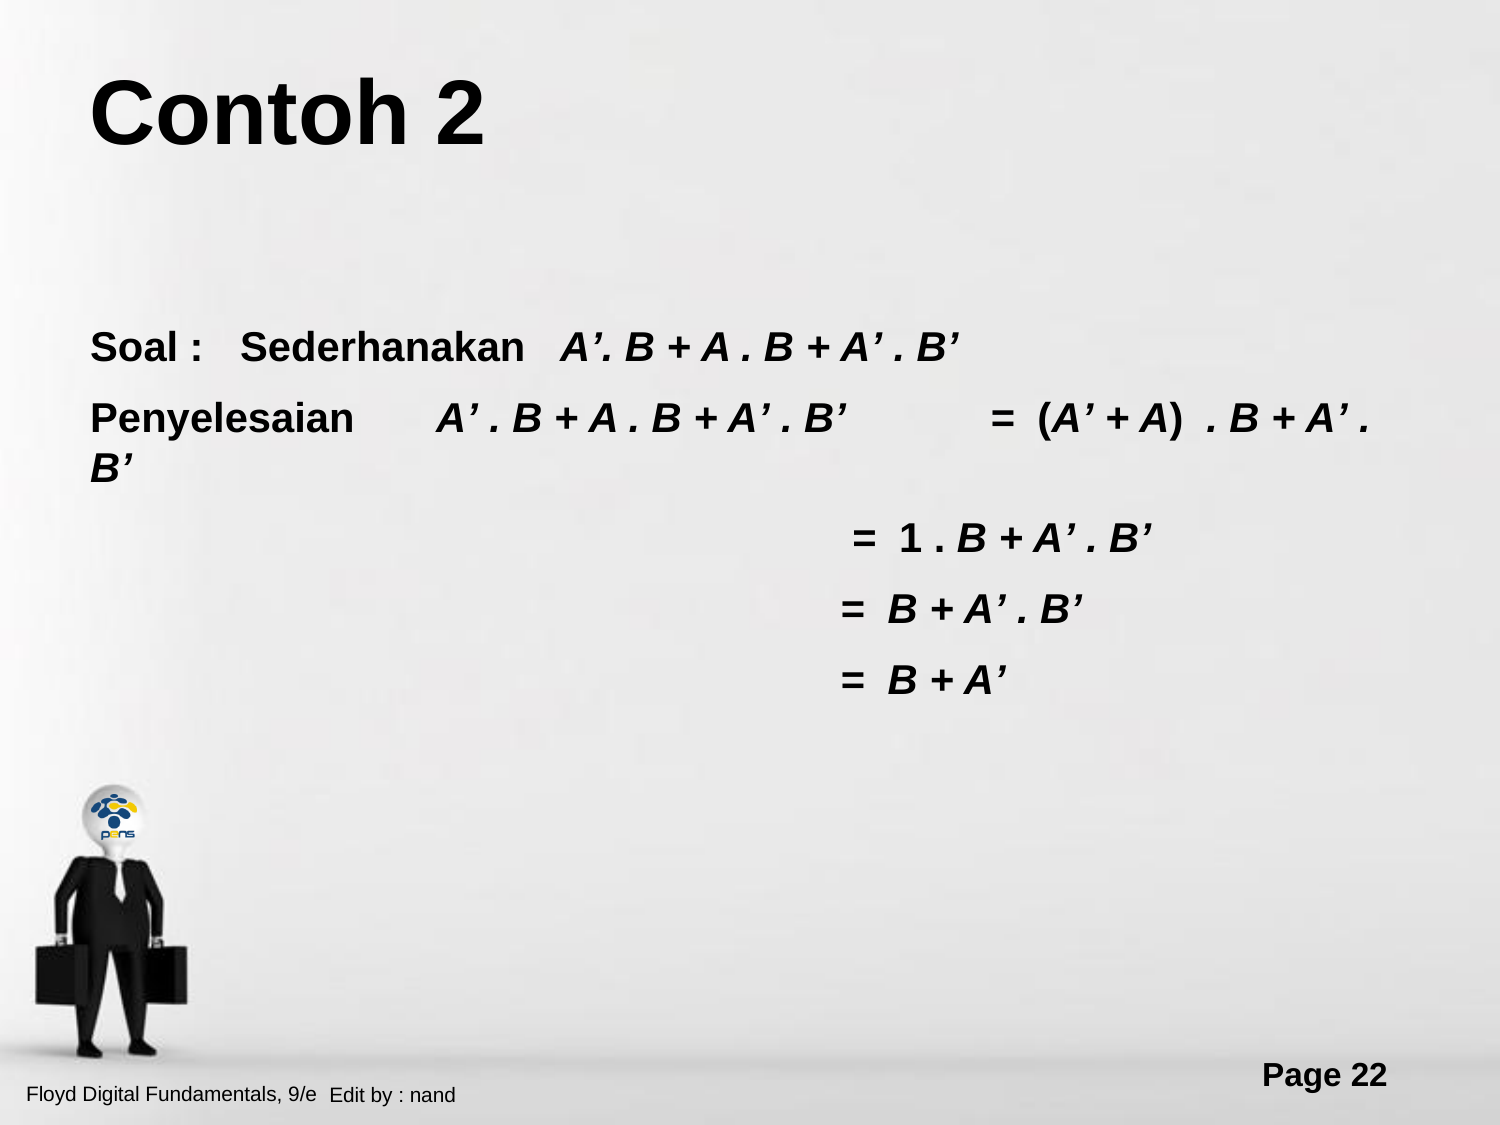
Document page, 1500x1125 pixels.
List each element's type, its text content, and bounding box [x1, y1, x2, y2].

picture [0, 0, 1500, 1125]
title Contoh 2 [75, 45, 1425, 164]
text_box Soal : Sederhanakan A’. B + A . B + A’ . B’ Penyelesaian A’ . B + A . B + A’ . B’ = (A’ + A) . B + A’ . B’ = 1 . B + A’ . B’ = B + A’ . B’ = B + A’ [75, 312, 1401, 711]
